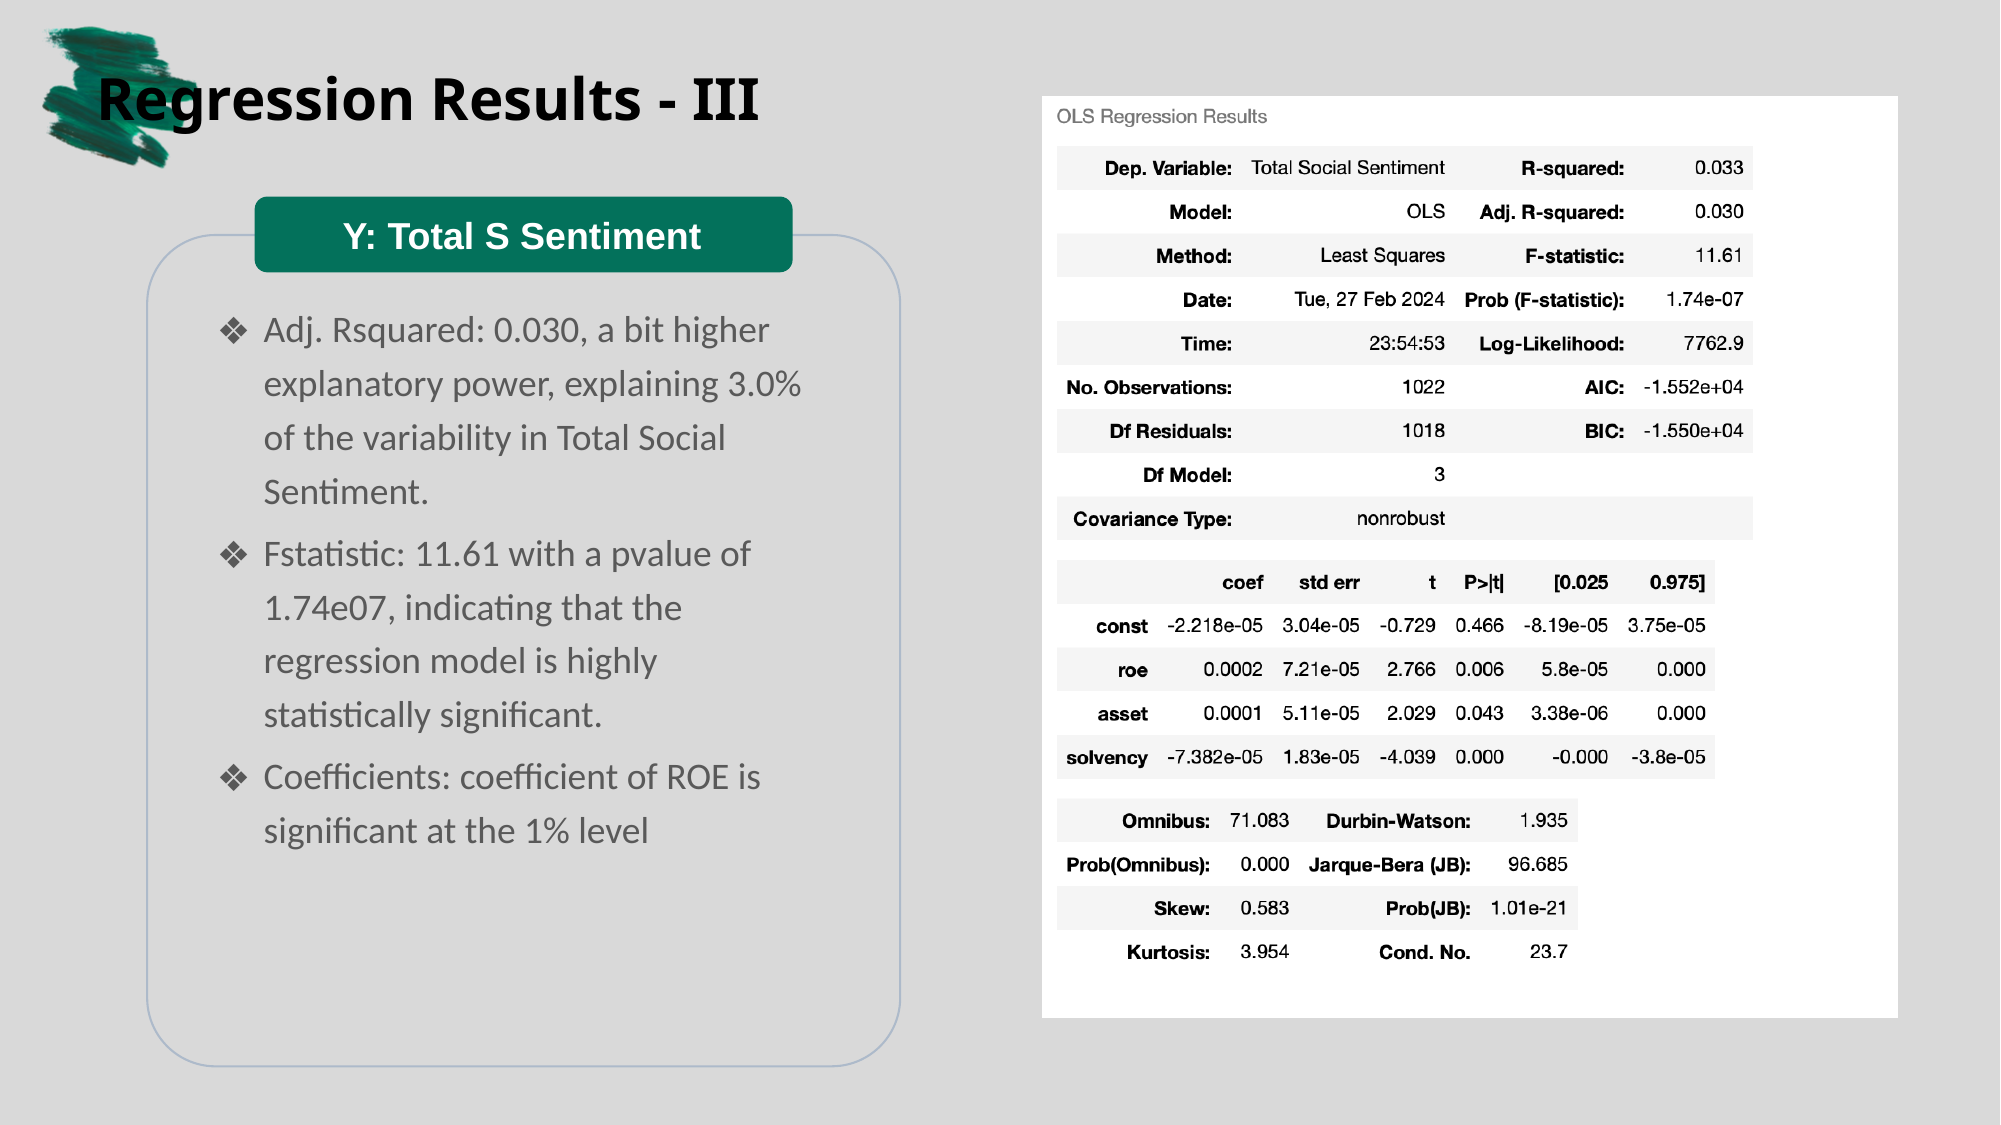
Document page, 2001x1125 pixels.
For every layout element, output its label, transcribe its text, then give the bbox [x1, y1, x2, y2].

picture [1041, 96, 1898, 1018]
picture [42, 25, 199, 170]
text_box Regression Results - III [203, 54, 793, 140]
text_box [146, 196, 901, 1067]
